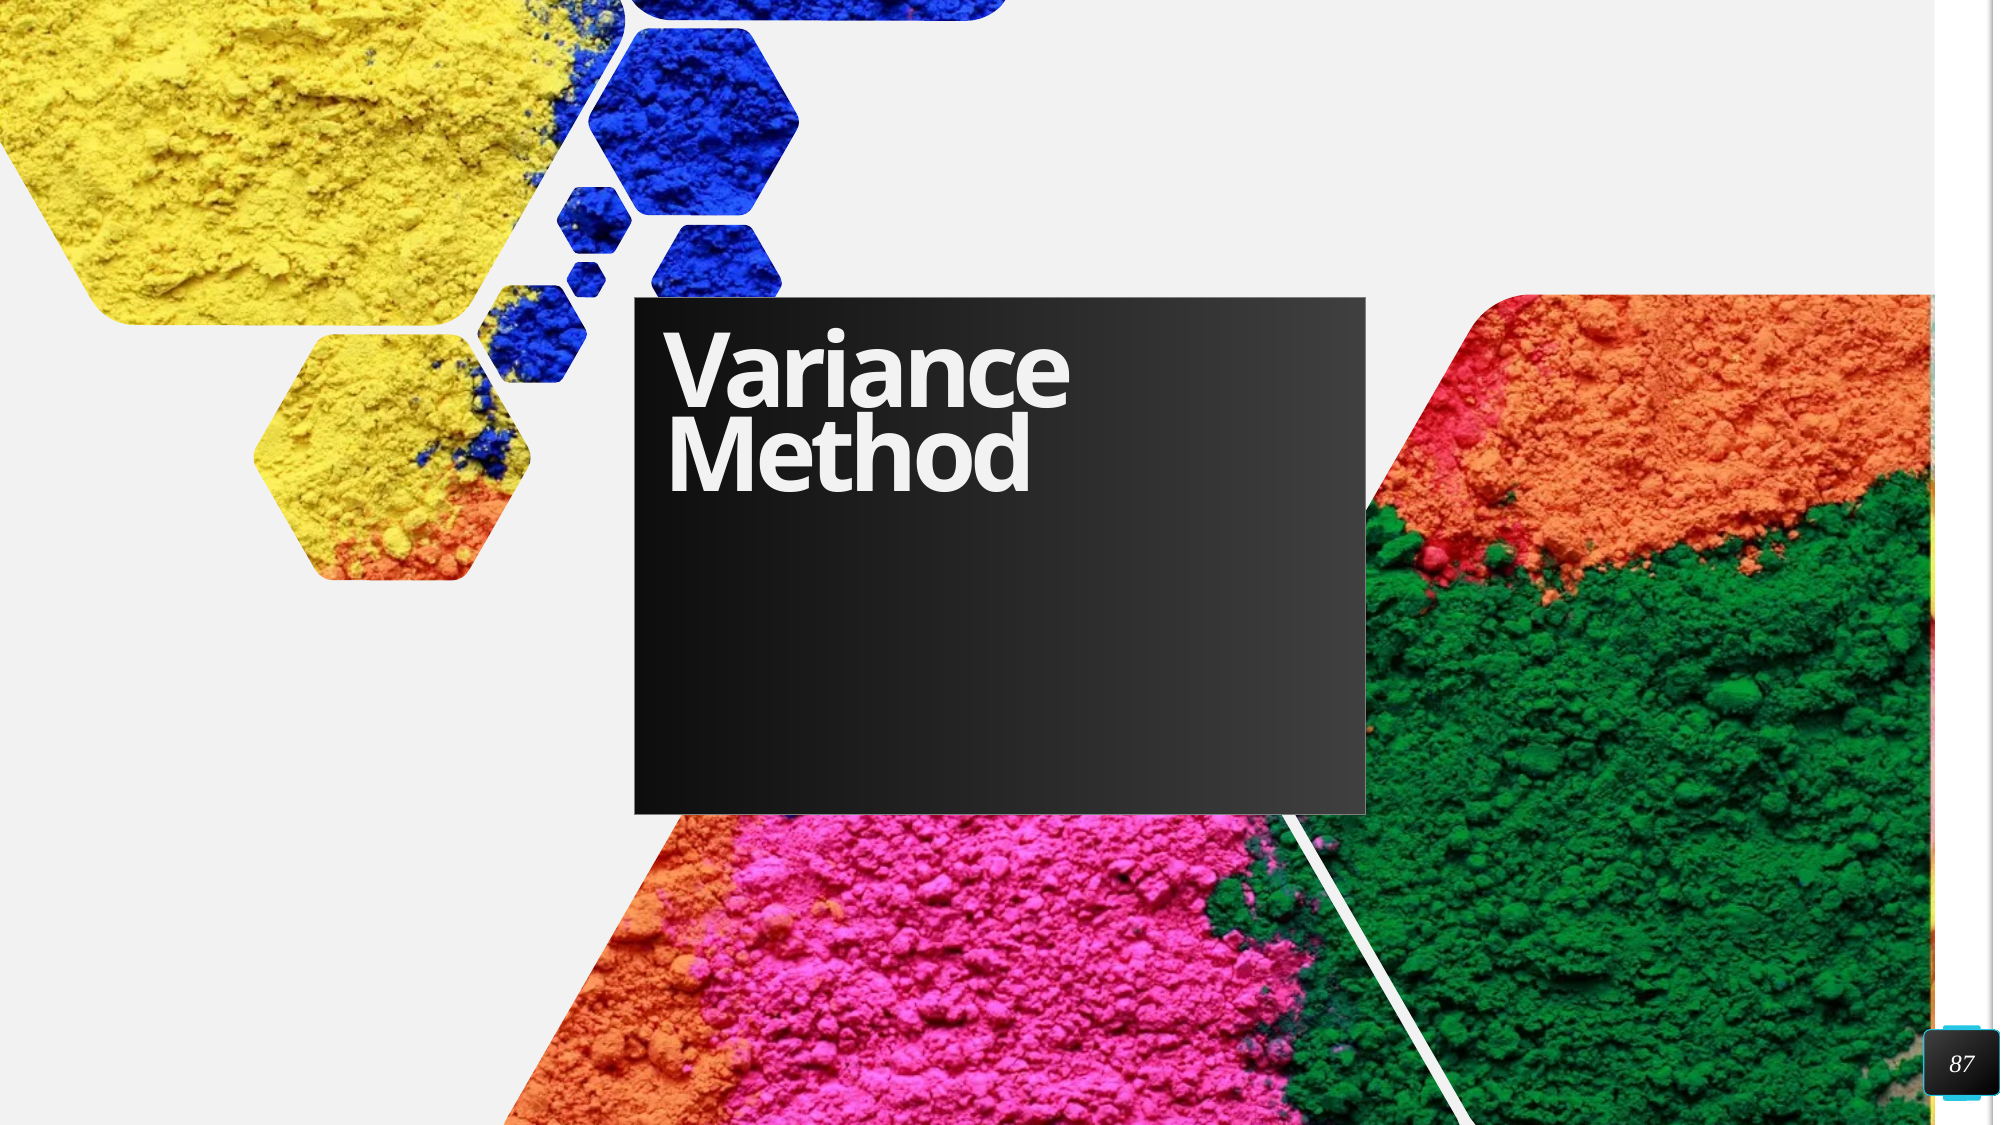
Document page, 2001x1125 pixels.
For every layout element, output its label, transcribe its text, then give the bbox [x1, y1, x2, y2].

slide_number 87 [1935, 1029, 2000, 1096]
picture [0, 0, 1935, 1125]
